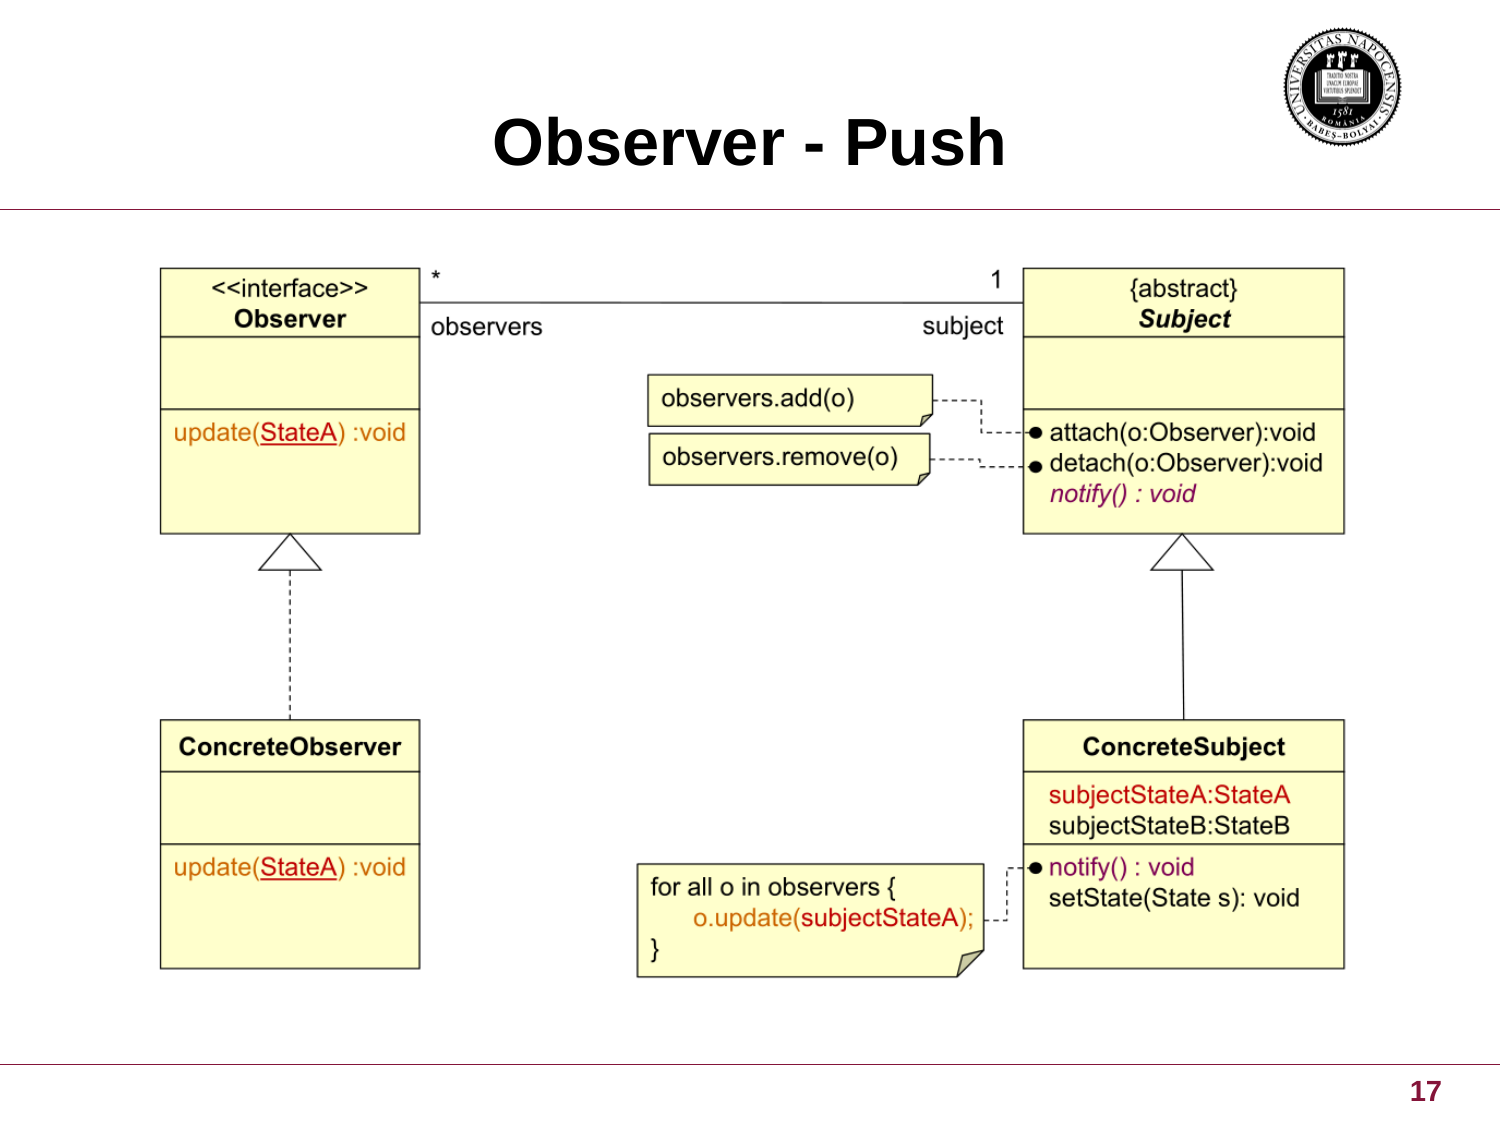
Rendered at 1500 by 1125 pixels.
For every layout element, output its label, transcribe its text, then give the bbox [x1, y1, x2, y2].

picture [125, 246, 1375, 1008]
text_box Observer - Push [74, 44, 1425, 233]
picture [1273, 17, 1412, 44]
slide_number 17 [1371, 1078, 1443, 1102]
